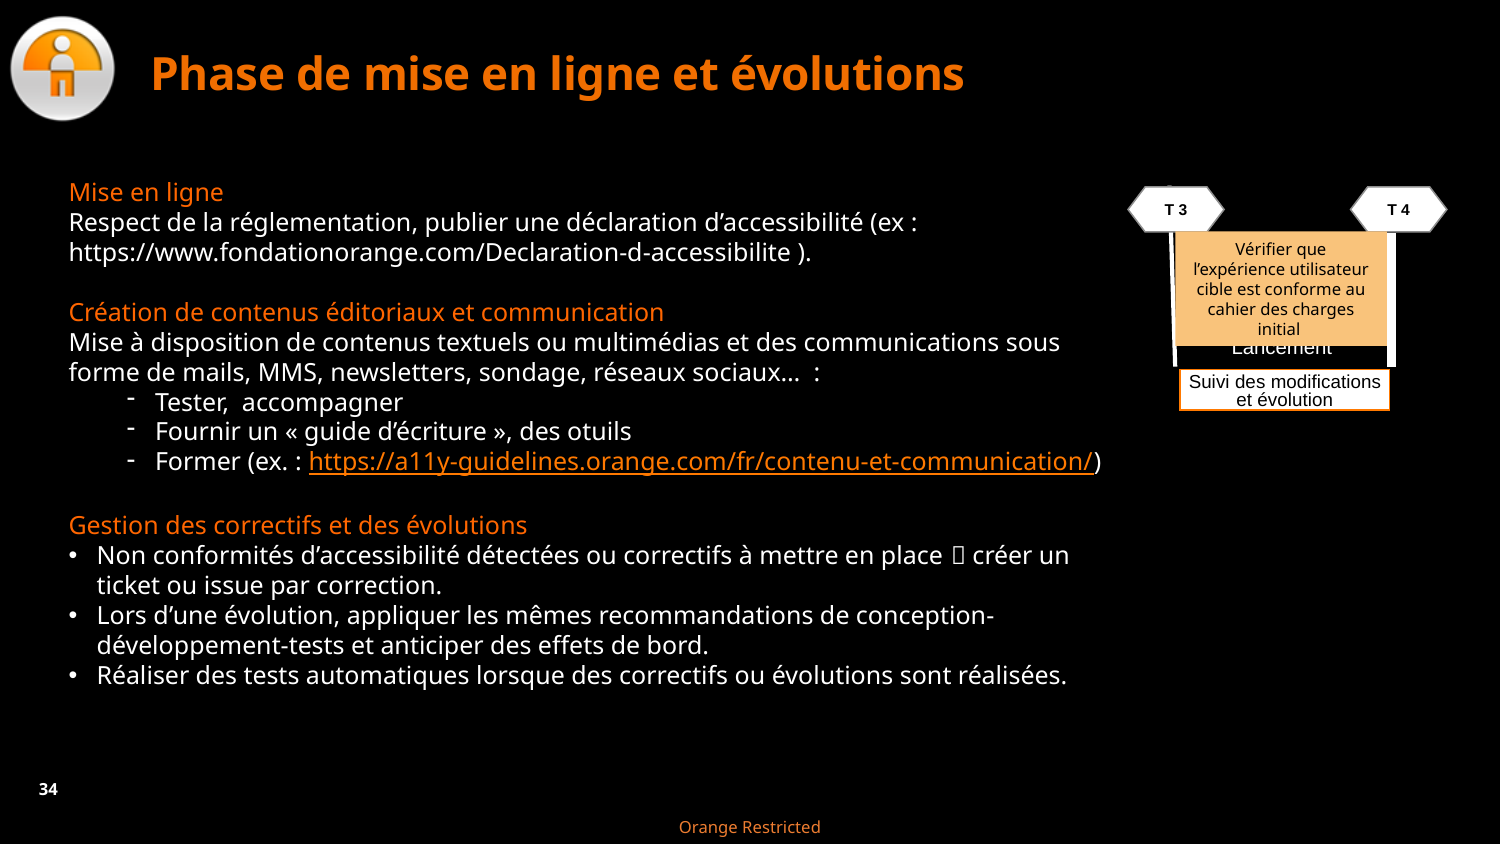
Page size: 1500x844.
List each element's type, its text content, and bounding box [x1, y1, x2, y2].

text_box [1387, 233, 1396, 367]
text_box Suivi des modifications et évolution [1180, 369, 1390, 410]
text_box Lancement [1198, 346, 1365, 367]
text_box T 3 [1128, 186, 1225, 232]
text_box T 4 [1350, 186, 1447, 232]
text_box Mise en ligne Respect de la réglementation, publier une déclaration d’accessibilité (ex : https://www.fondationorange.com/Declaration-d-accessibilite ). Création de contenus éditoriaux et communication Mise à disposition de contenus textuels ou multimédias et des communications sous forme de mails, MMS, newsletters, sondage, réseaux sociaux… : Tester, accompagner Fournir un « guide d’écriture », des otuils Former (ex. : https://a11y-guidelines.orange.com/fr/contenu-et-communication/) Gestion des correctifs et des évolutions Non conformités d’accessibilité détectées ou correctifs à mettre en place  créer un ticket ou issue par correction. Lors d’une évolution, appliquer les mêmes recommandations de conception-développement-tests et anticiper des effets de bord. Réaliser des tests automatiques lorsque des correctifs ou évolutions sont réalisées. [53, 155, 1135, 697]
picture [0, 4, 126, 127]
text_box Vérifier que l’expérience utilisateur cible est conforme au cahier des charges initial [1175, 231, 1387, 346]
title Phase de mise en ligne et évolutions [135, 43, 1459, 166]
